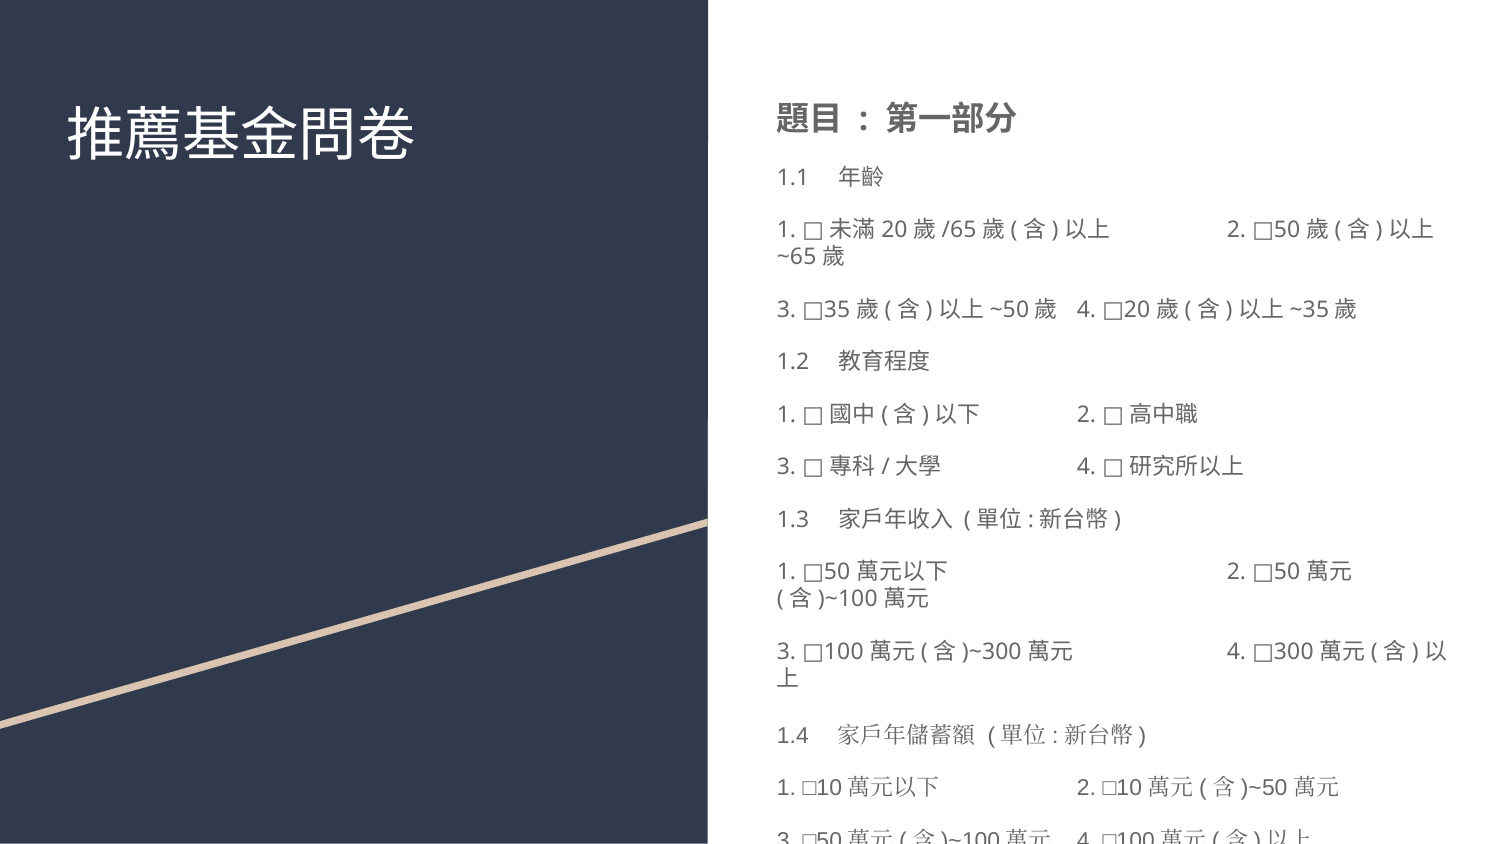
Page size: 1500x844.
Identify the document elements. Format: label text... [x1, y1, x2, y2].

title 推薦基金問卷 [51, 82, 660, 494]
list 題目 : 第一部分 1.1 年齡 1. □未滿20歲/65歲(含)以上 2. □50歲(含)以上~65歲 3. □35歲(含)以上~50歲 4. □20歲(含)以上~35歲 1.2 教育程度 1. □國中(含)以下 2. □高中職 3. □專科/大學 4. □研究所以上 1.3 家戶年收入 (單位:新台幣) 1. □50萬元以下 2. □50萬元(含)~100萬元 3. □100萬元(含)~300萬元 4. □300萬元(含)以上 1.4 家戶年儲蓄額 (單位:新台幣) 1. □10萬元以下 2. □10萬元(含)~50萬元 3. □50萬元(含)~100萬元 4. □100萬元(含)以上 [761, 82, 1470, 793]
